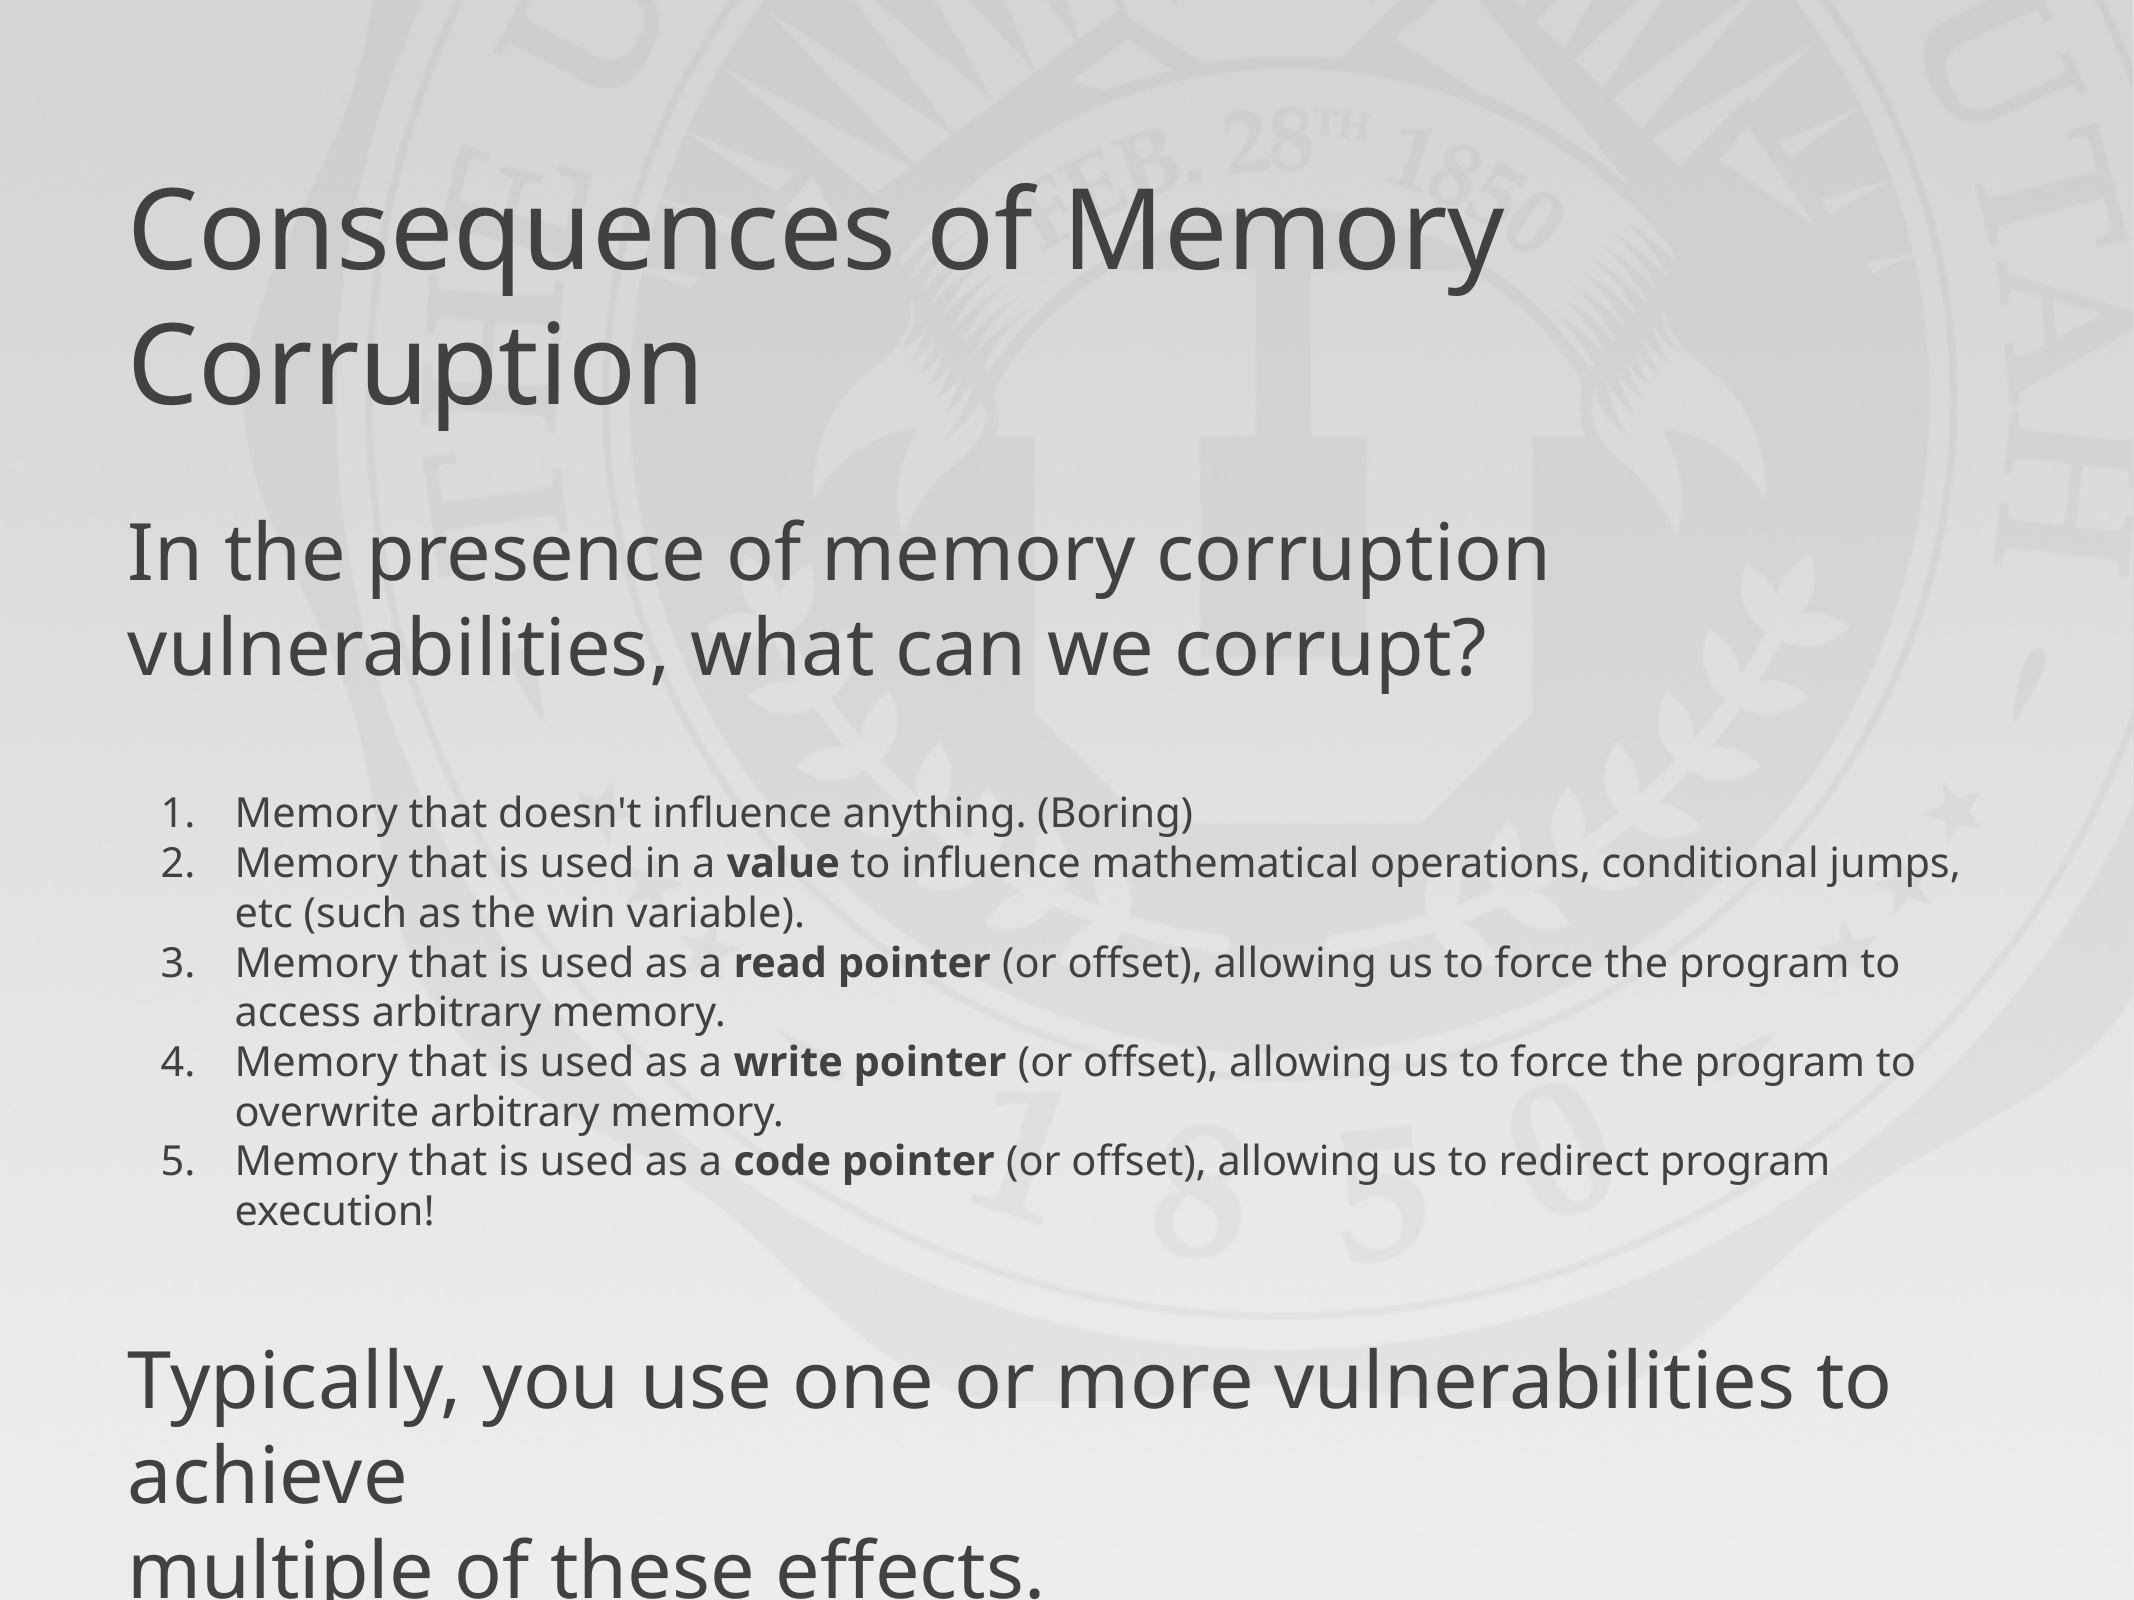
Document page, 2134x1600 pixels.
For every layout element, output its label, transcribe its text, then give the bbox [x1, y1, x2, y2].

list In the presence of memory corruption vulnerabilities, what can we corrupt? Memory that doesn't influence anything. (Boring) Memory that is used in a value to influence mathematical operations, conditional jumps, etc (such as the win variable). Memory that is used as a read pointer (or offset), allowing us to force the program to access arbitrary memory. Memory that is used as a write pointer (or offset), allowing us to force the program to overwrite arbitrary memory. Memory that is used as a code pointer (or offset), allowing us to redirect program execution! Typically, you use one or more vulnerabilities to achieve multiple of these effects. [106, 480, 2027, 1350]
picture [0, 0, 2134, 1600]
title Consequences of Memory Corruption [106, 248, 2027, 448]
